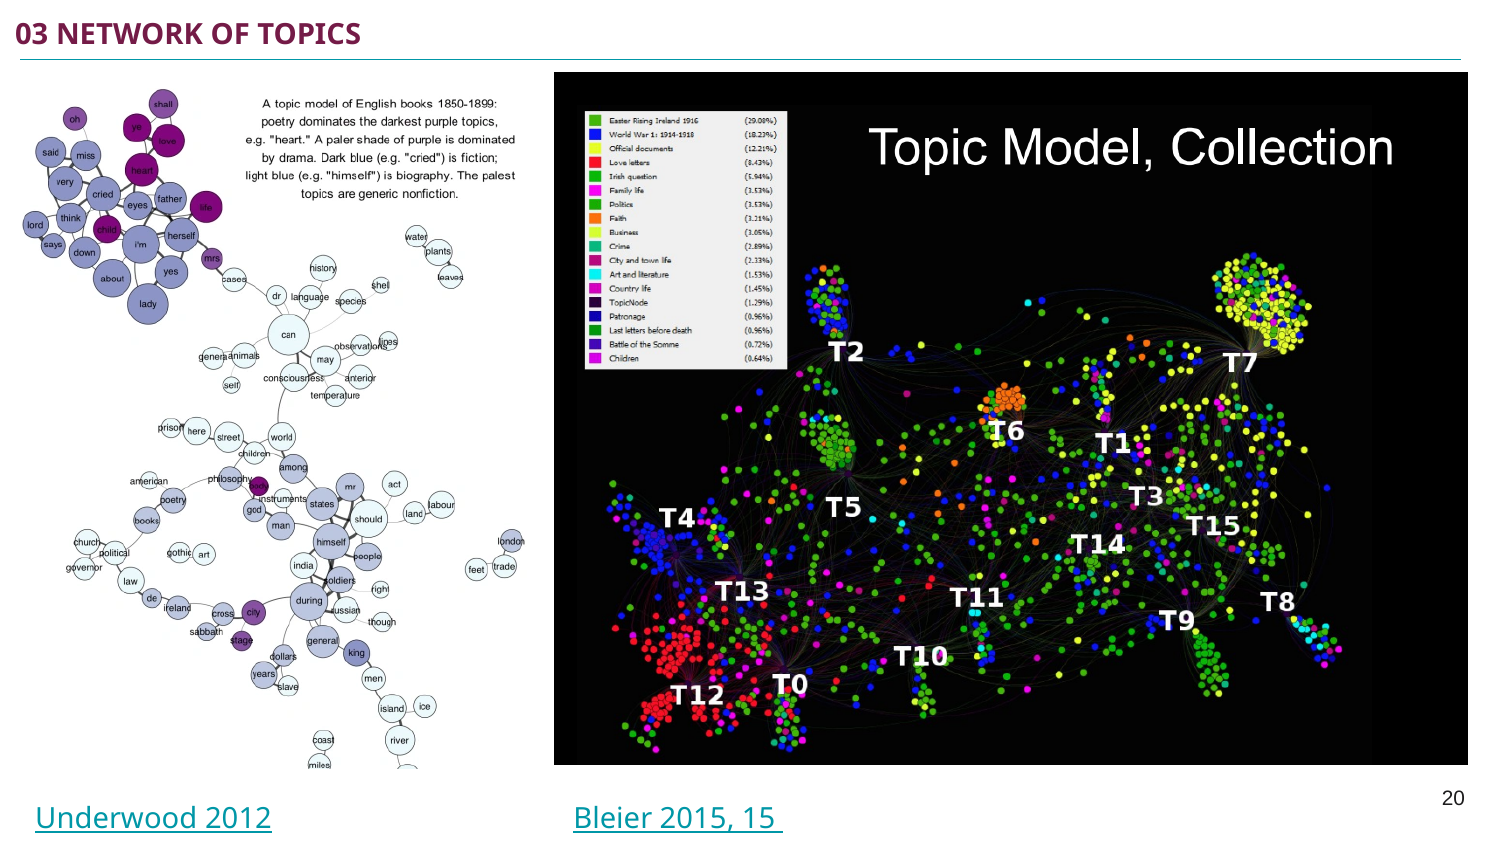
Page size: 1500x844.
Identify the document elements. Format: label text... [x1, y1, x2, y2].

slide_number ‹#› [1389, 764, 1480, 830]
picture [0, 72, 1469, 769]
text_box 03 NETWORK OF TOPICS [0, 0, 1500, 65]
text_box Bleier 2015, 15 [558, 784, 834, 844]
text_box Underwood 2012 [20, 784, 296, 844]
